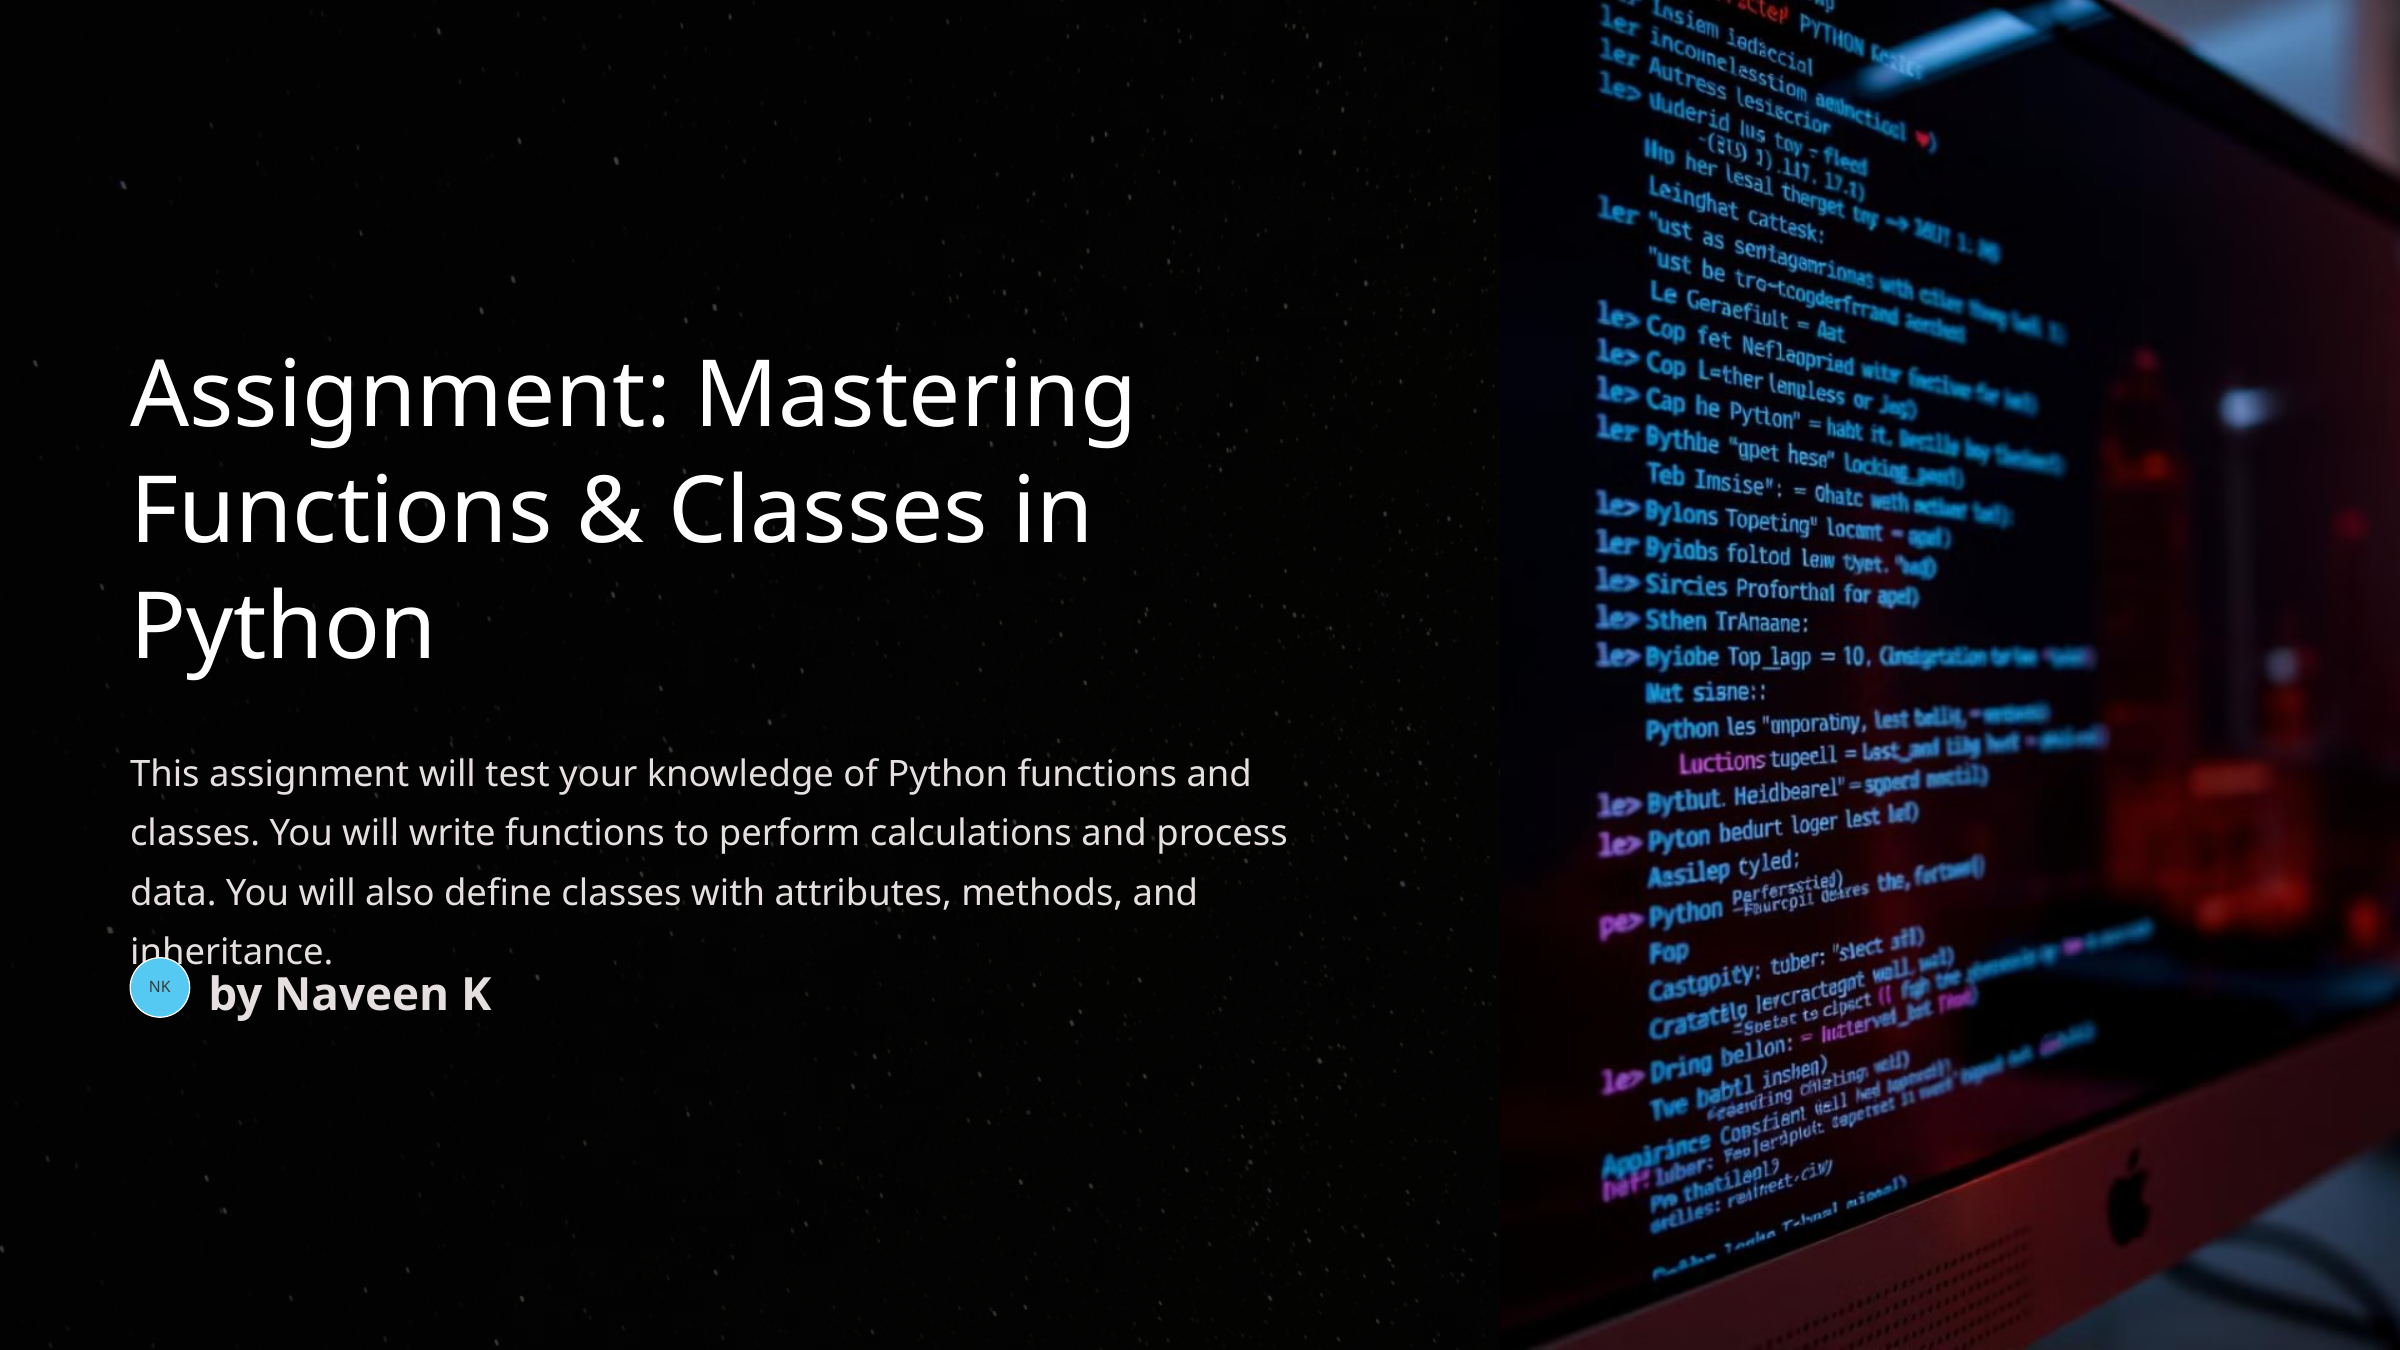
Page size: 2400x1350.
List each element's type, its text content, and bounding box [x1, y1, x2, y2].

text_box This assignment will test your knowledge of Python functions and classes. You will write functions to perform calculations and process data. You will also define classes with attributes, methods, and inheritance. [130, 734, 1370, 913]
text_box by Naveen K [208, 954, 468, 1020]
text_box NK [149, 979, 171, 996]
text_box Assignment: Mastering Functions & Classes in Python [130, 329, 1370, 679]
picture [0, 0, 2400, 1350]
text_box [130, 957, 190, 1018]
